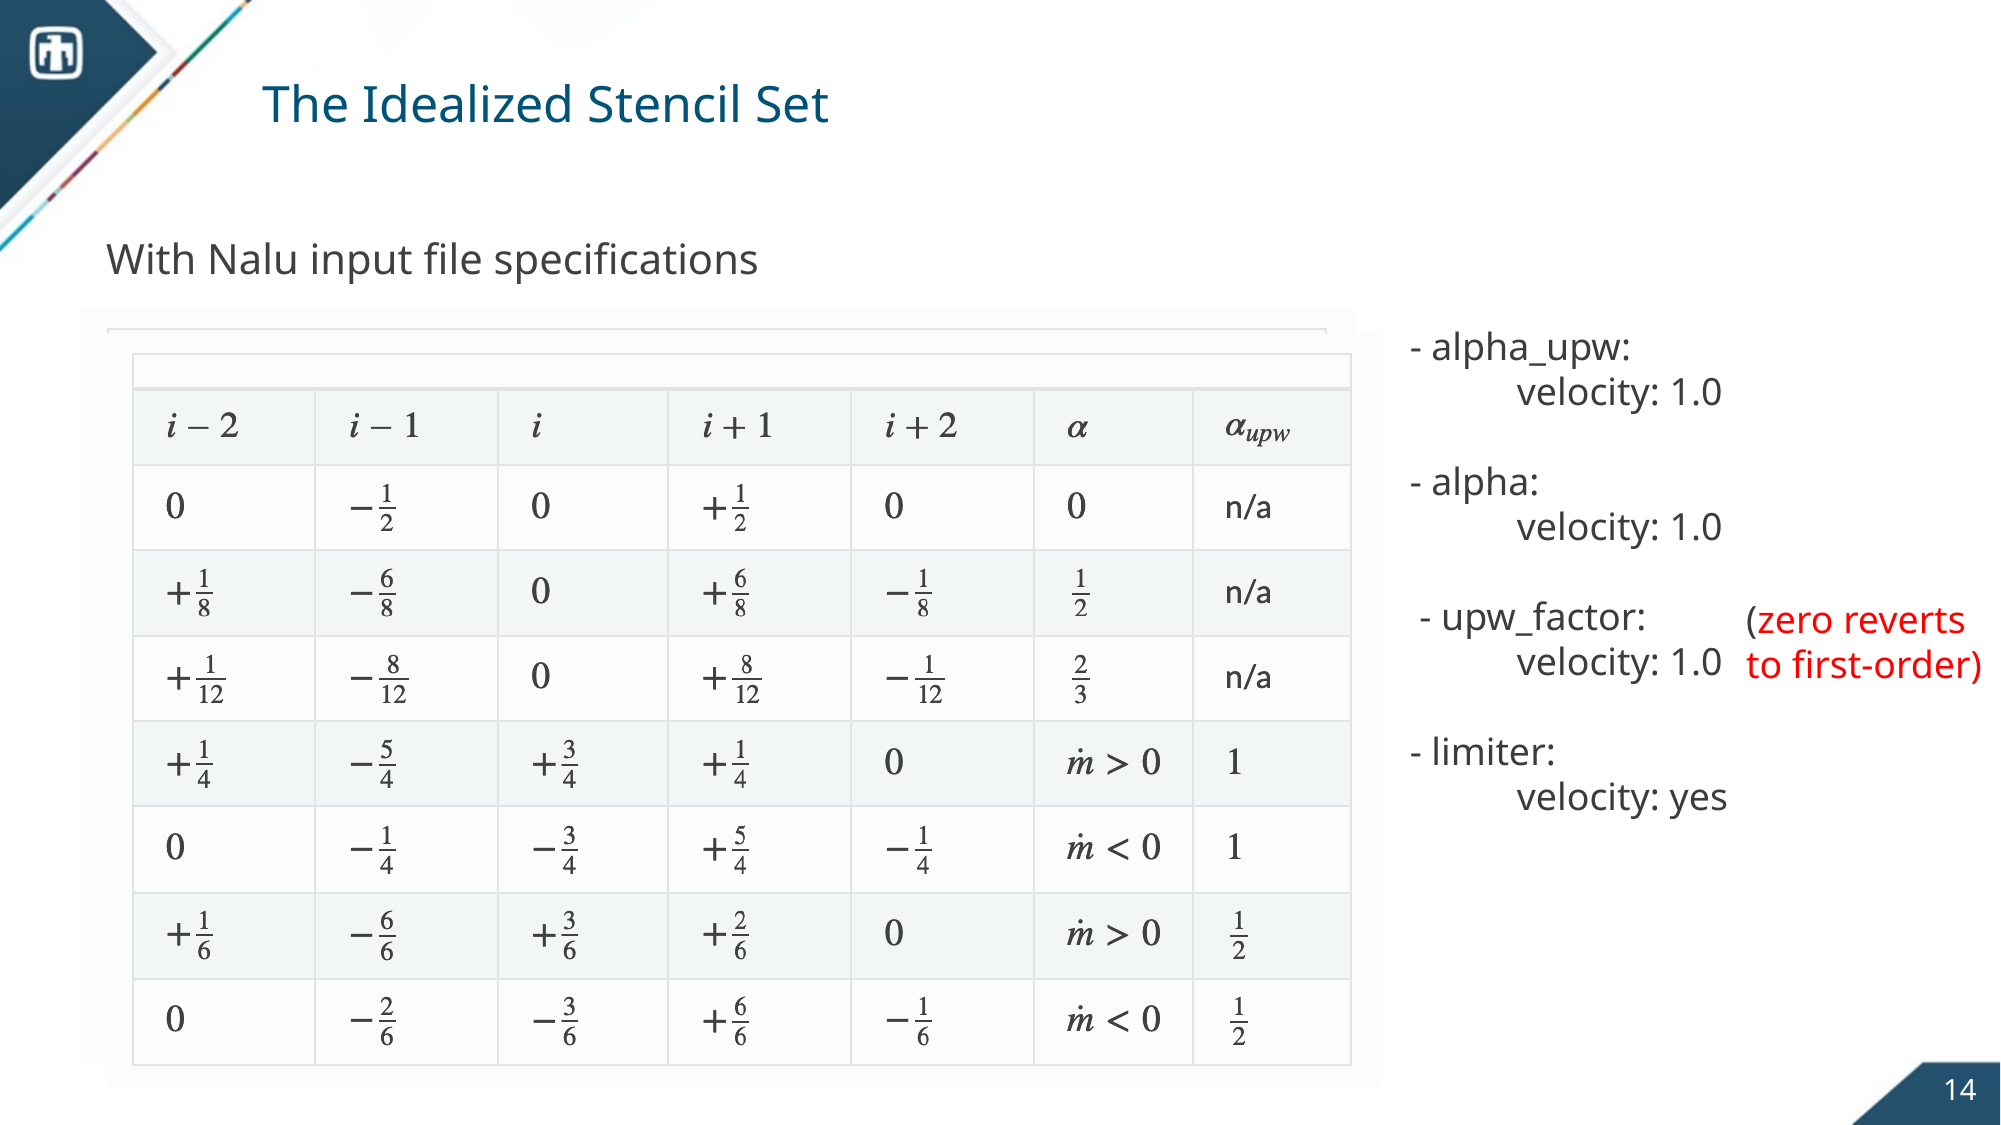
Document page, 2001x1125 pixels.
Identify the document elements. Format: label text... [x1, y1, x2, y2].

slide_number 14 [1919, 1061, 2000, 1122]
picture [0, 0, 2001, 1125]
list With Nalu input file specifications [106, 231, 1919, 988]
title The Idealized Stencil Set [262, 42, 1919, 170]
